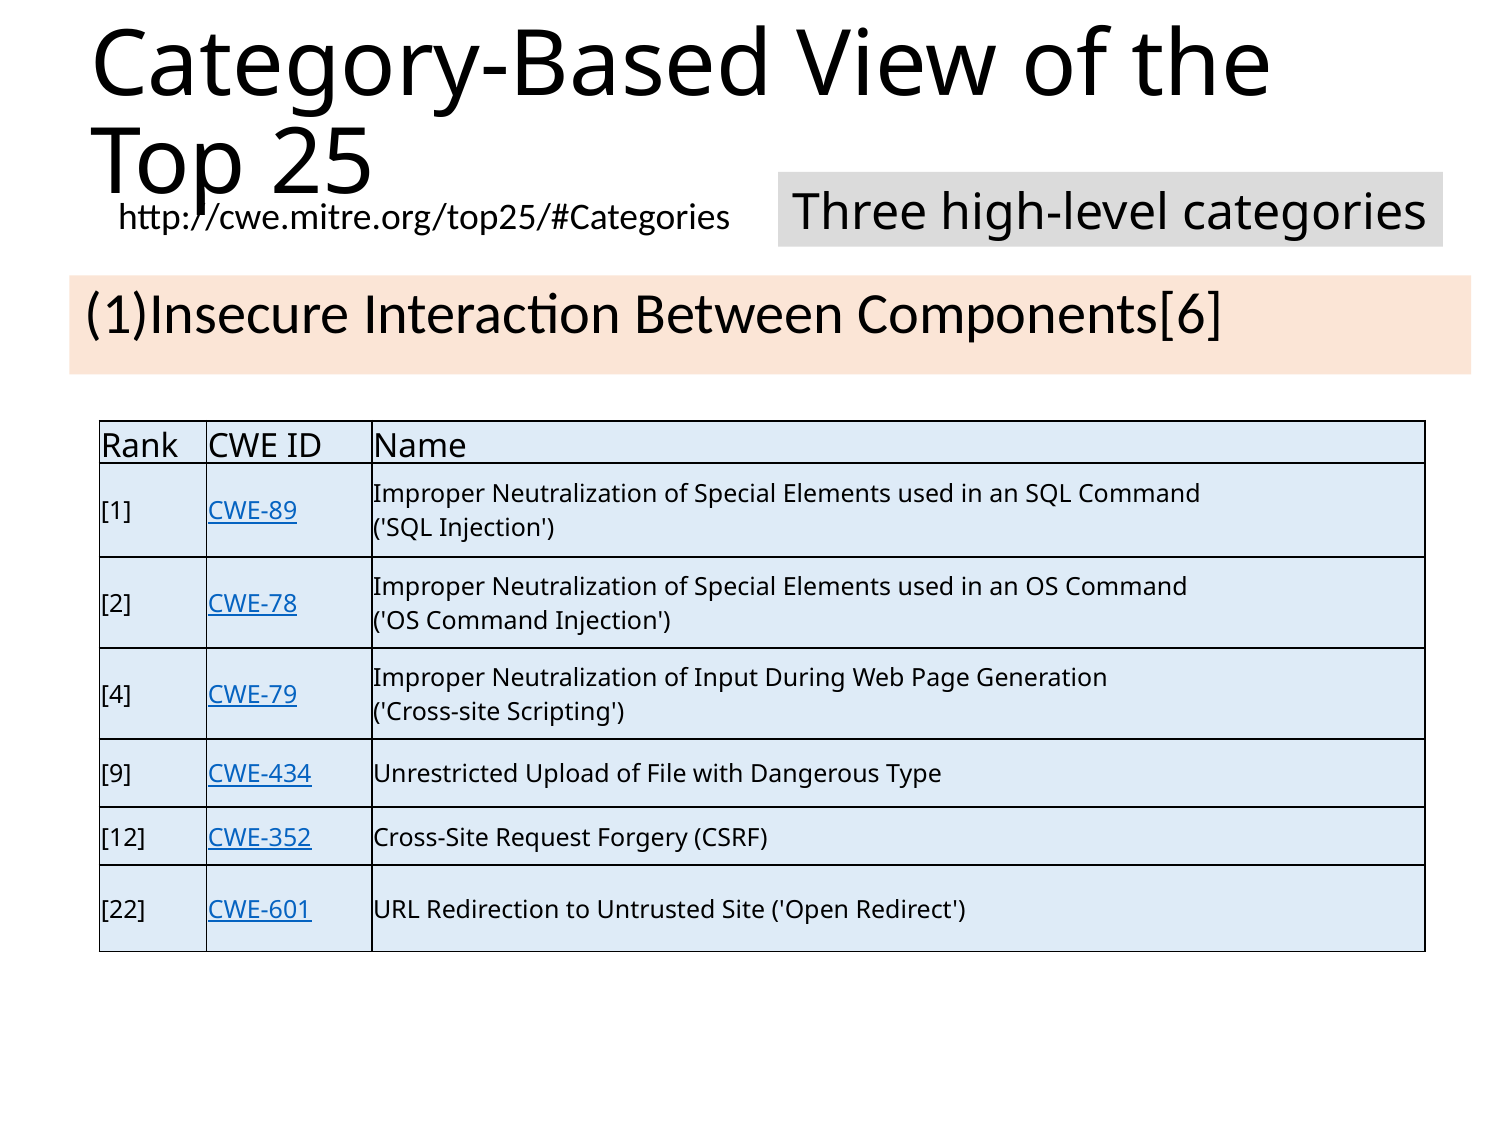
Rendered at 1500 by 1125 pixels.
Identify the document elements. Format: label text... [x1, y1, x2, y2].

text_box http://cwe.mitre.org/top25/#Categories [103, 184, 746, 245]
table_cell Improper Neutralization of Special Elements used in an SQL Command ('SQL Injection') [373, 464, 1424, 556]
table_cell Unrestricted Upload of File with Dangerous Type [373, 740, 1424, 806]
table_cell CWE-434 [207, 740, 371, 806]
table_cell [2] [100, 558, 206, 647]
table_cell CWE-89 [207, 464, 371, 556]
table_cell [22] [100, 866, 206, 951]
table_cell [12] [100, 808, 206, 864]
table_cell Improper Neutralization of Special Elements used in an OS Command ('OS Command Injection') [373, 558, 1424, 647]
table_cell [1] [100, 464, 206, 556]
table_header Name [373, 422, 1424, 462]
table_cell [9] [100, 740, 206, 806]
table_header Rank [100, 422, 206, 462]
table_cell CWE-352 [207, 808, 371, 864]
table_cell Cross-Site Request Forgery (CSRF) [373, 808, 1424, 864]
title Category-Based View of the Top 25 [75, 45, 1425, 185]
text_box Three high-level categories [778, 171, 1443, 247]
table_cell [4] [100, 649, 206, 738]
table_cell CWE-601 [207, 866, 371, 951]
table_cell CWE-78 [207, 558, 371, 647]
list (1)Insecure Interaction Between Components[6] [69, 275, 1472, 375]
table_cell URL Redirection to Untrusted Site ('Open Redirect') [373, 866, 1424, 951]
table_cell CWE-79 [207, 649, 371, 738]
table_header CWE ID [207, 422, 371, 462]
table_cell Improper Neutralization of Input During Web Page Generation ('Cross-site Scripting') [373, 649, 1424, 738]
